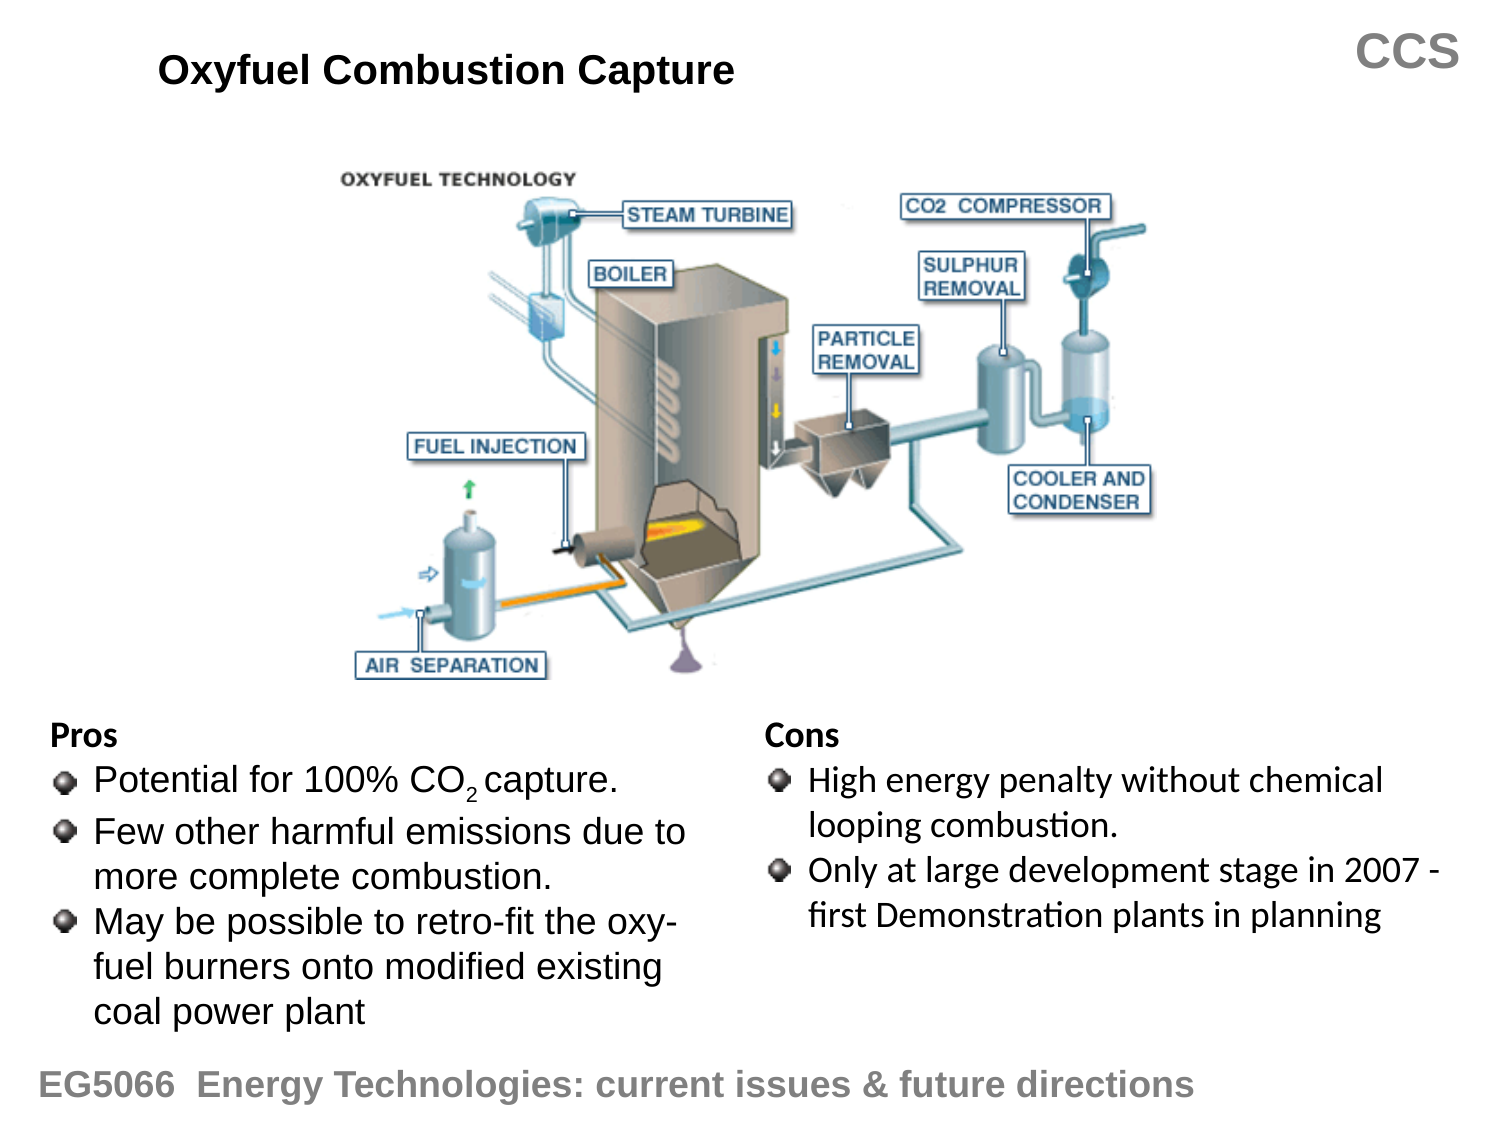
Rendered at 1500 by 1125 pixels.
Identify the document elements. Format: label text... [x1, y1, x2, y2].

text_box CCS [1340, 11, 1476, 87]
picture [339, 163, 1157, 680]
text_box Pros Potential for 100% CO2 capture. Few other harmful emissions due to more complete combustion. May be possible to retro-fit the oxy-fuel burners onto modified existing coal power plant [35, 703, 750, 1039]
text_box EG5066 Energy Technologies: current issues & future directions [23, 1052, 1313, 1113]
picture [49, 905, 77, 933]
picture [764, 854, 791, 882]
picture [49, 815, 77, 843]
picture [49, 767, 77, 795]
text_box Oxyfuel Combustion Capture [142, 35, 751, 100]
text_box Cons High energy penalty without chemical looping combustion. Only at large development stage in 2007 - first Demonstration plants in planning [749, 703, 1500, 943]
picture [764, 764, 791, 792]
